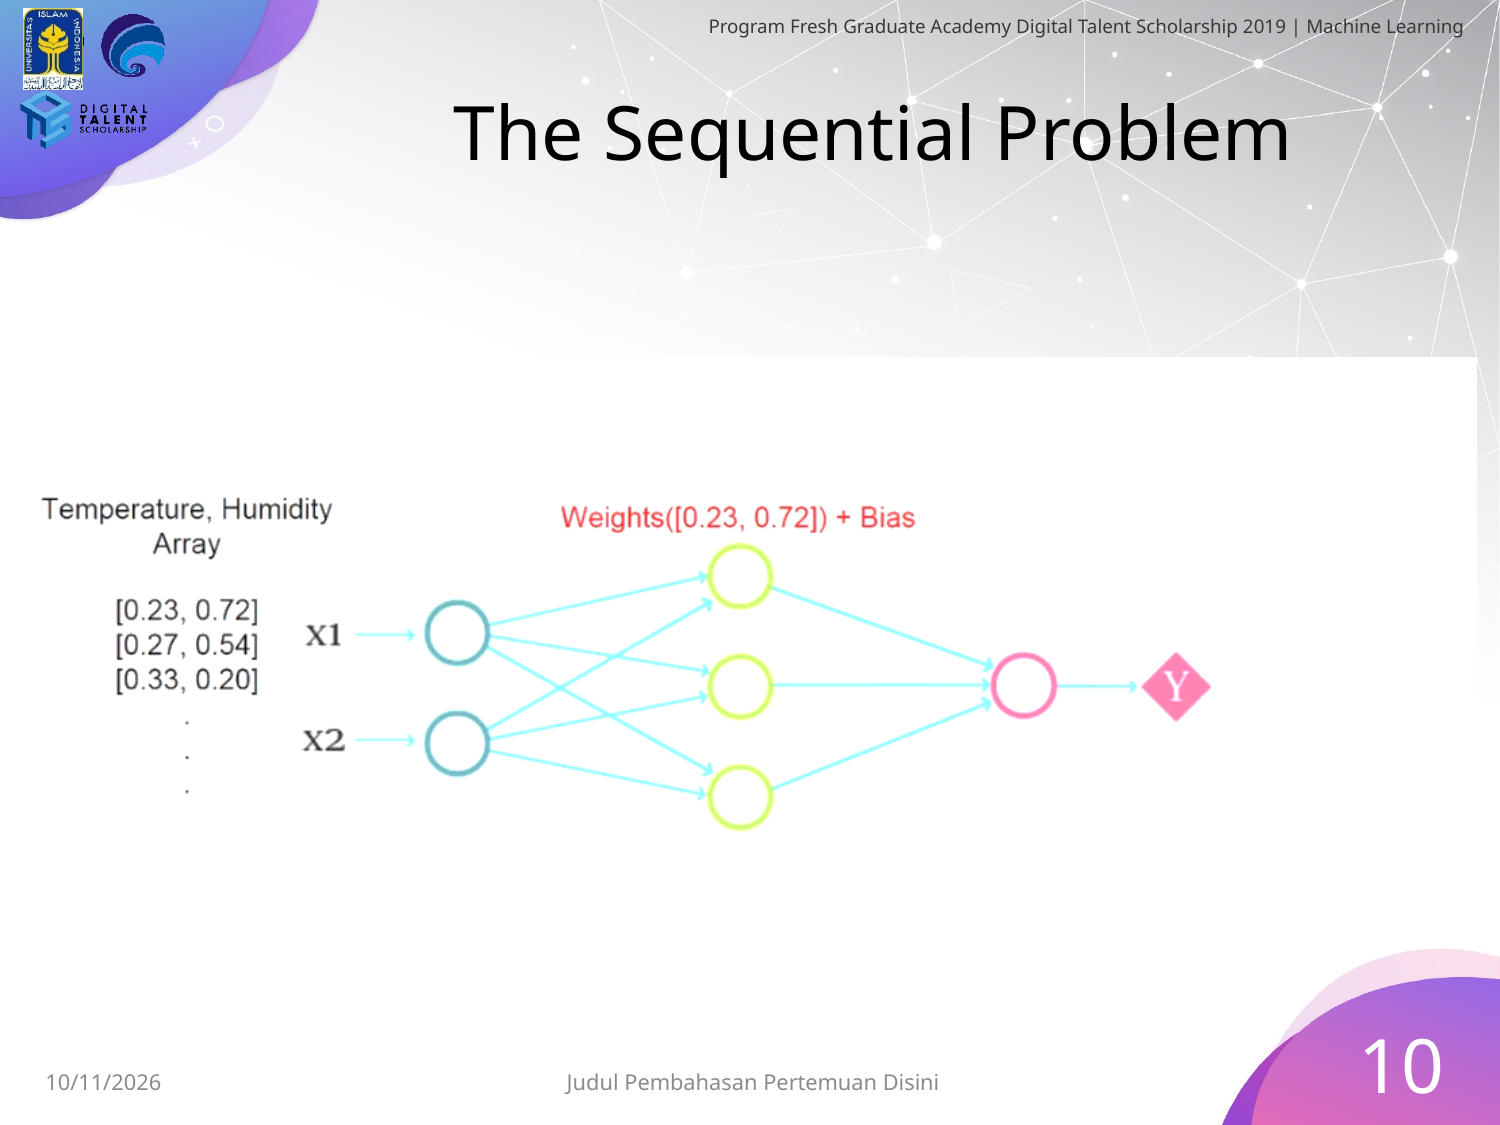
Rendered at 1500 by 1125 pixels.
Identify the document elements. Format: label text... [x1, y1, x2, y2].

title The Sequential Problem [271, 66, 1477, 207]
picture [0, 0, 1500, 1125]
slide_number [30, 1053, 272, 1114]
footer Judul Pembahasan Pertemuan Disini [386, 1053, 1121, 1114]
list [30, 357, 1477, 895]
slide_number 10 [1327, 1025, 1477, 1115]
